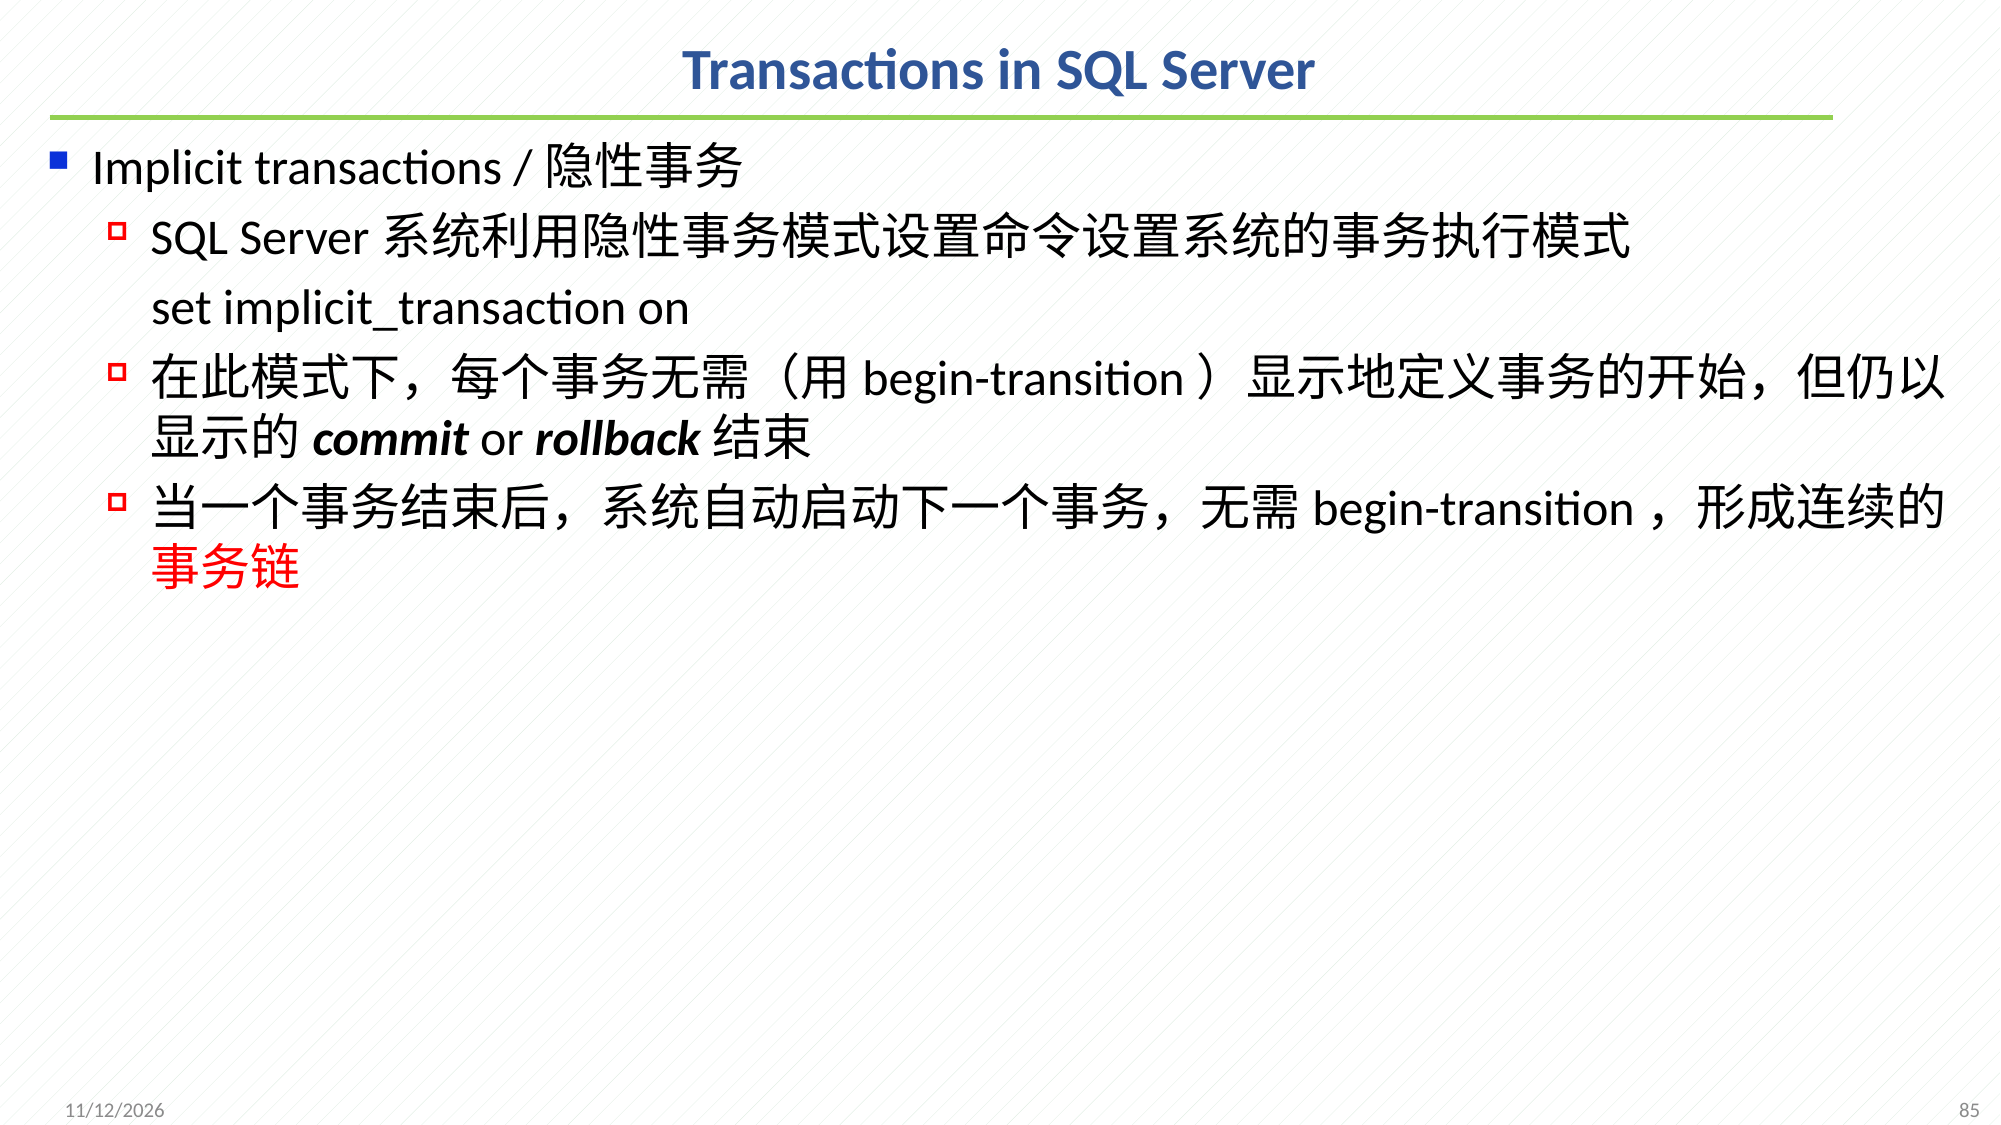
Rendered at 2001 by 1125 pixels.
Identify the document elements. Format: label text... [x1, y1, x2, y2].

slide_number 85 [1545, 1079, 1996, 1125]
title Transactions in SQL Server [50, 13, 1949, 126]
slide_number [49, 1079, 500, 1125]
list Implicit transactions /隐性事务 SQL Server系统利用隐性事务模式设置命令设置系统的事务执行模式 set implicit_transaction on 在此模式下，每个事务无需（用begin-transition）显示地定义事务的开始，但仍以显示的commit or rollback结束 当一个事务结束后，系统自动启动下一个事务，无需begin-transition，形成连续的事务链 [32, 126, 1974, 1081]
